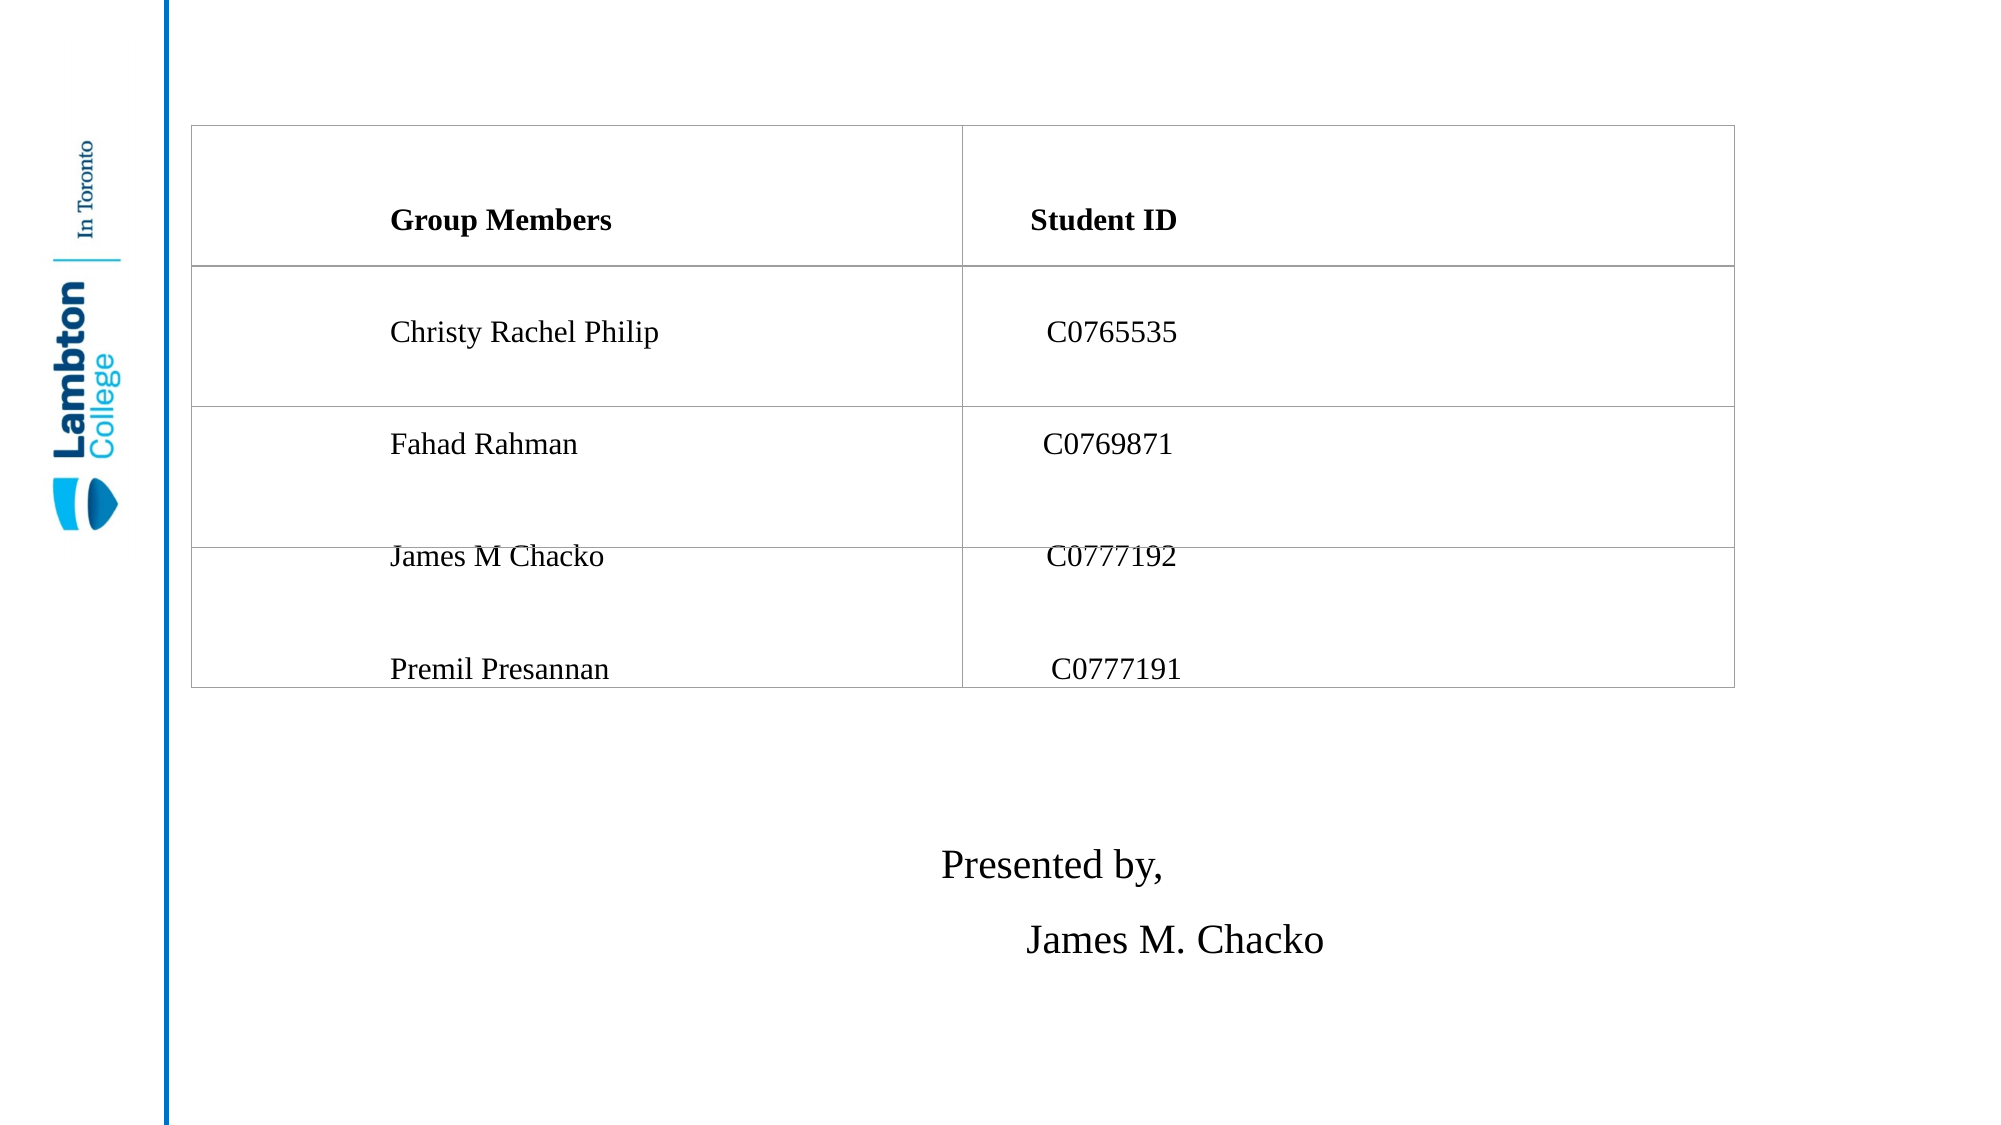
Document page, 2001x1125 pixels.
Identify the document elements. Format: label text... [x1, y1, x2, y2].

table_cell [192, 267, 962, 406]
table_header [963, 126, 1734, 265]
table_cell [963, 548, 1734, 687]
table_cell [963, 267, 1734, 406]
table_cell [963, 407, 1734, 547]
subtitle Group Members Student ID Christy Rachel Philip C0765535 Fahad Rahman C0769871 James M Chacko C0777192 Premil Presannan C0777191 [375, 135, 1863, 777]
picture [23, 43, 150, 563]
table_cell [192, 407, 962, 547]
text_box Presented by, James M. Chacko [926, 797, 1880, 978]
table_cell [192, 548, 962, 687]
table_header [192, 126, 962, 265]
